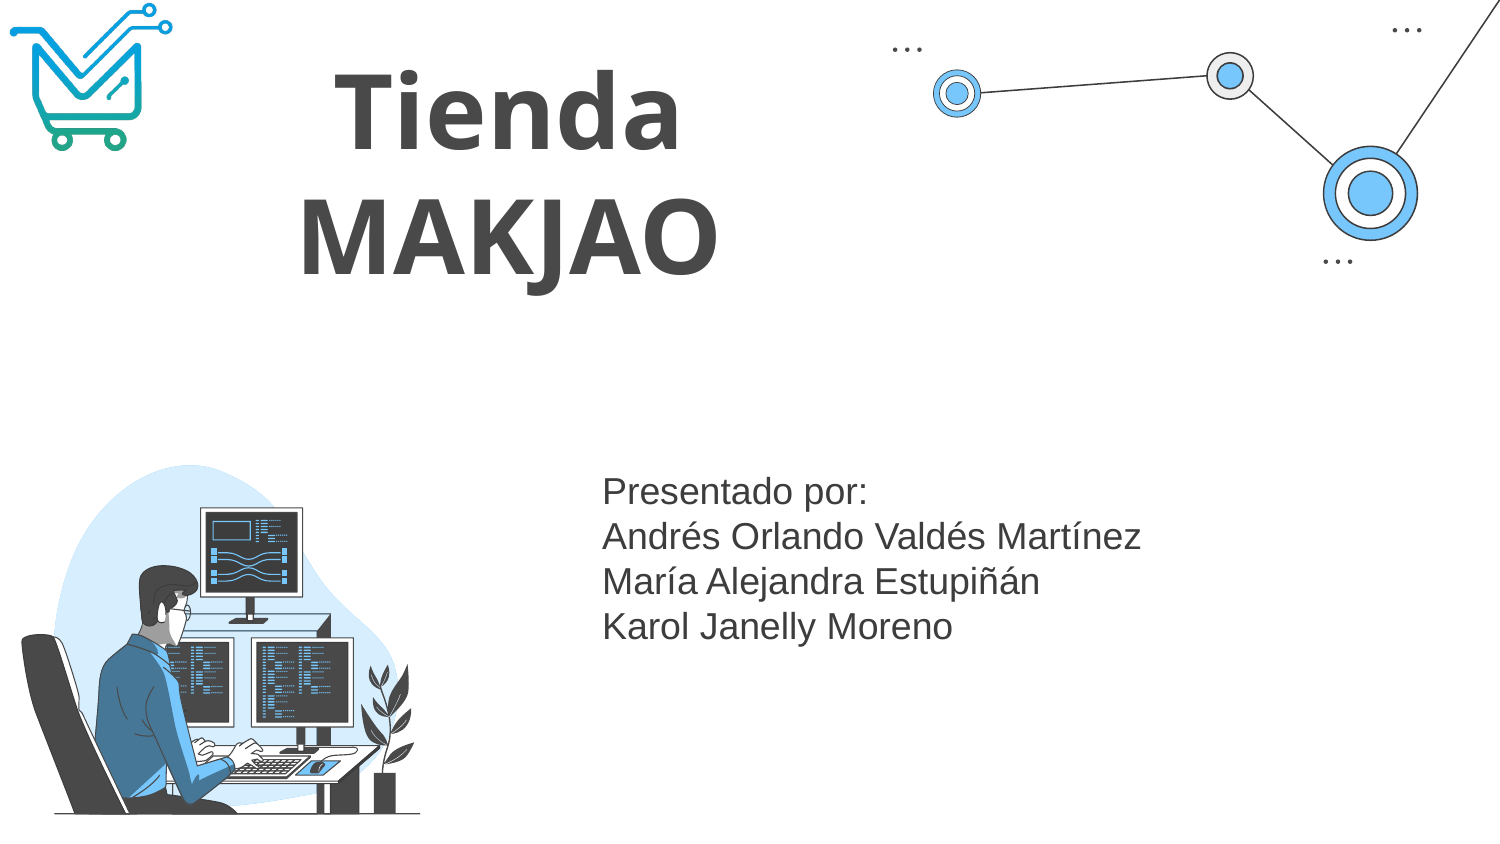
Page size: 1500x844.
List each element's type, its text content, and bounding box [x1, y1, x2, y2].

title Tienda MAKJAO [177, 153, 842, 311]
picture [0, 0, 191, 156]
subtitle Presentado por: Andrés Orlando Valdés Martínez María Alejandra Estupiñán Karol Janelly Moreno [587, 407, 1376, 556]
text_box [21, 465, 421, 815]
